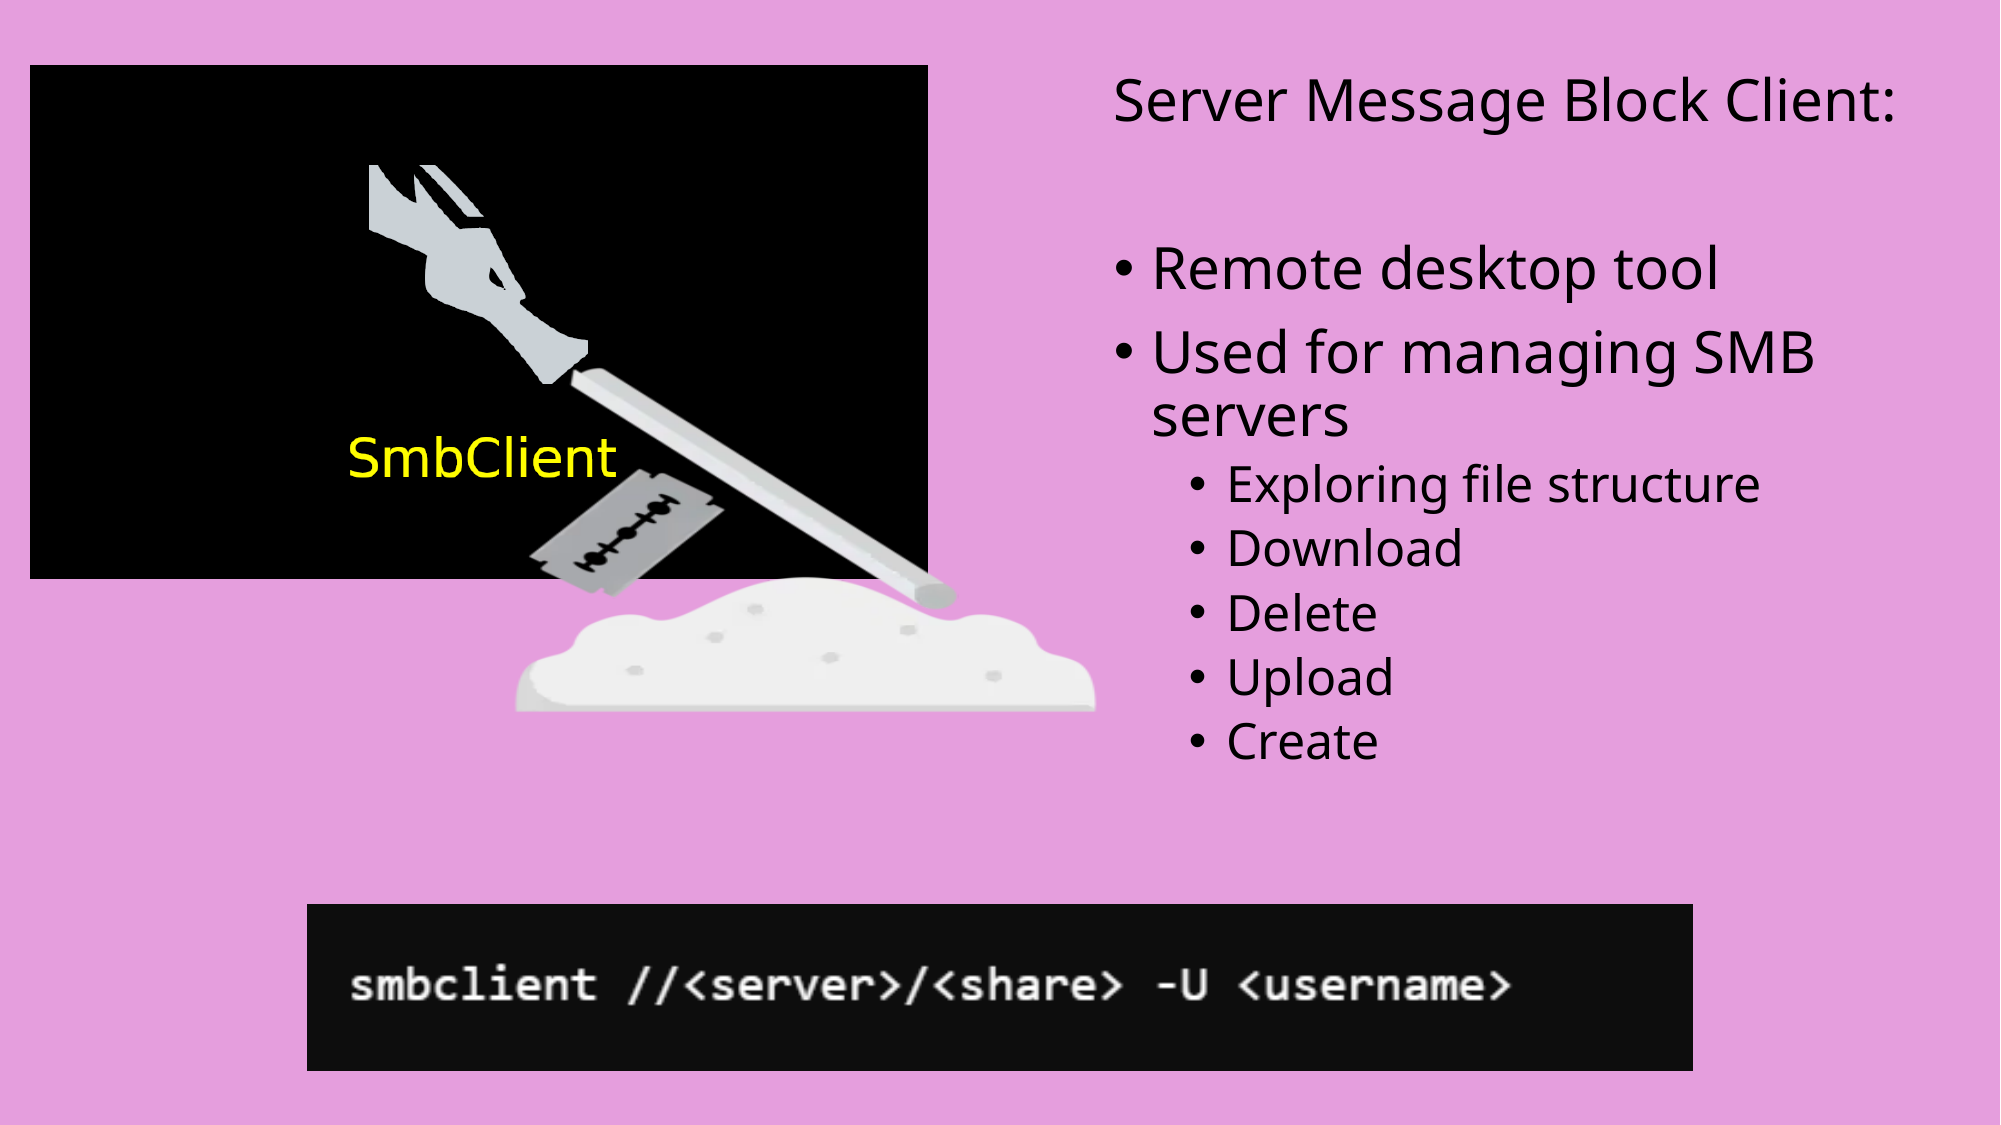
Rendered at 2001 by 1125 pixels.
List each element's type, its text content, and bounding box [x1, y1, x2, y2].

picture [30, 65, 1133, 743]
list Server Message Block Client: Remote desktop tool Used for managing SMB servers Exploring file structure Download Delete Upload Create [1099, 63, 1941, 1033]
picture [307, 904, 1693, 1071]
